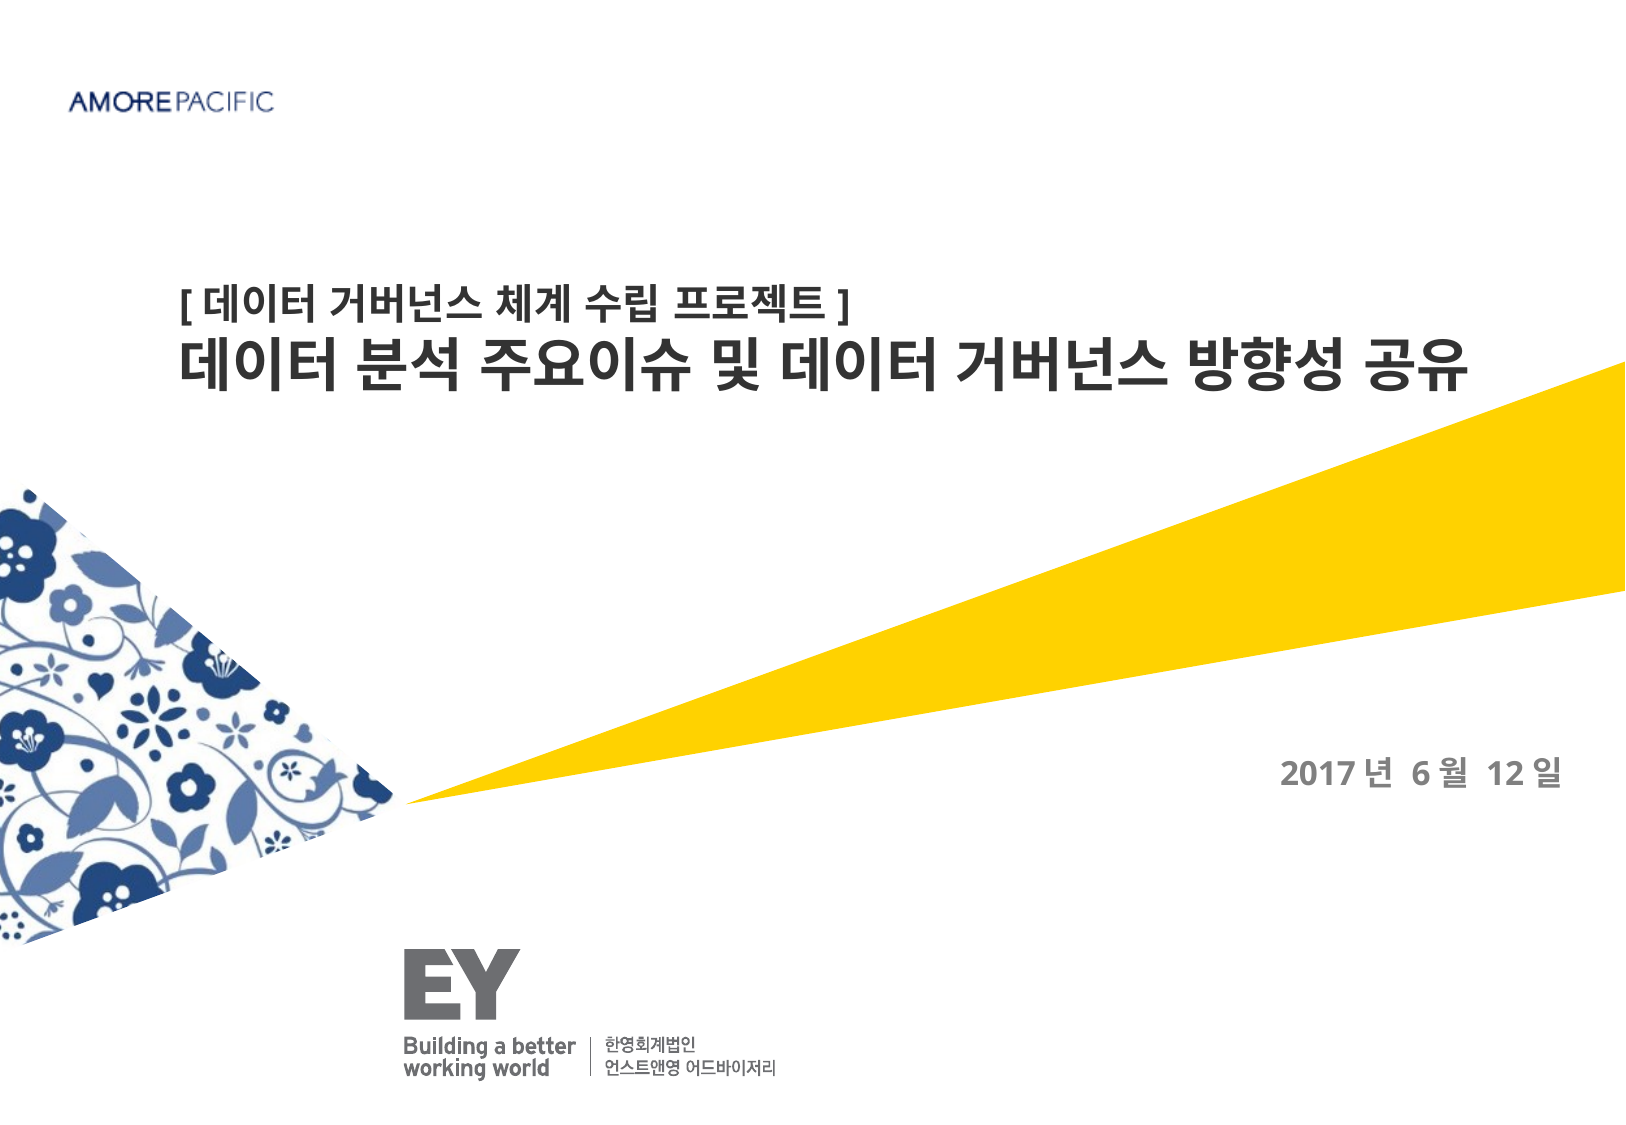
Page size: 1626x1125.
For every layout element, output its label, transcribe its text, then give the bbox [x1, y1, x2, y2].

picture [62, 84, 282, 122]
picture [0, 464, 407, 954]
text_box 2017년 6월 12일 [1279, 752, 1563, 793]
text_box [데이터 거버넌스 체계 수립 프로젝트] 데이터 분석 주요이슈 및 데이터 거버넌스 방향성 공유 [178, 277, 1470, 398]
